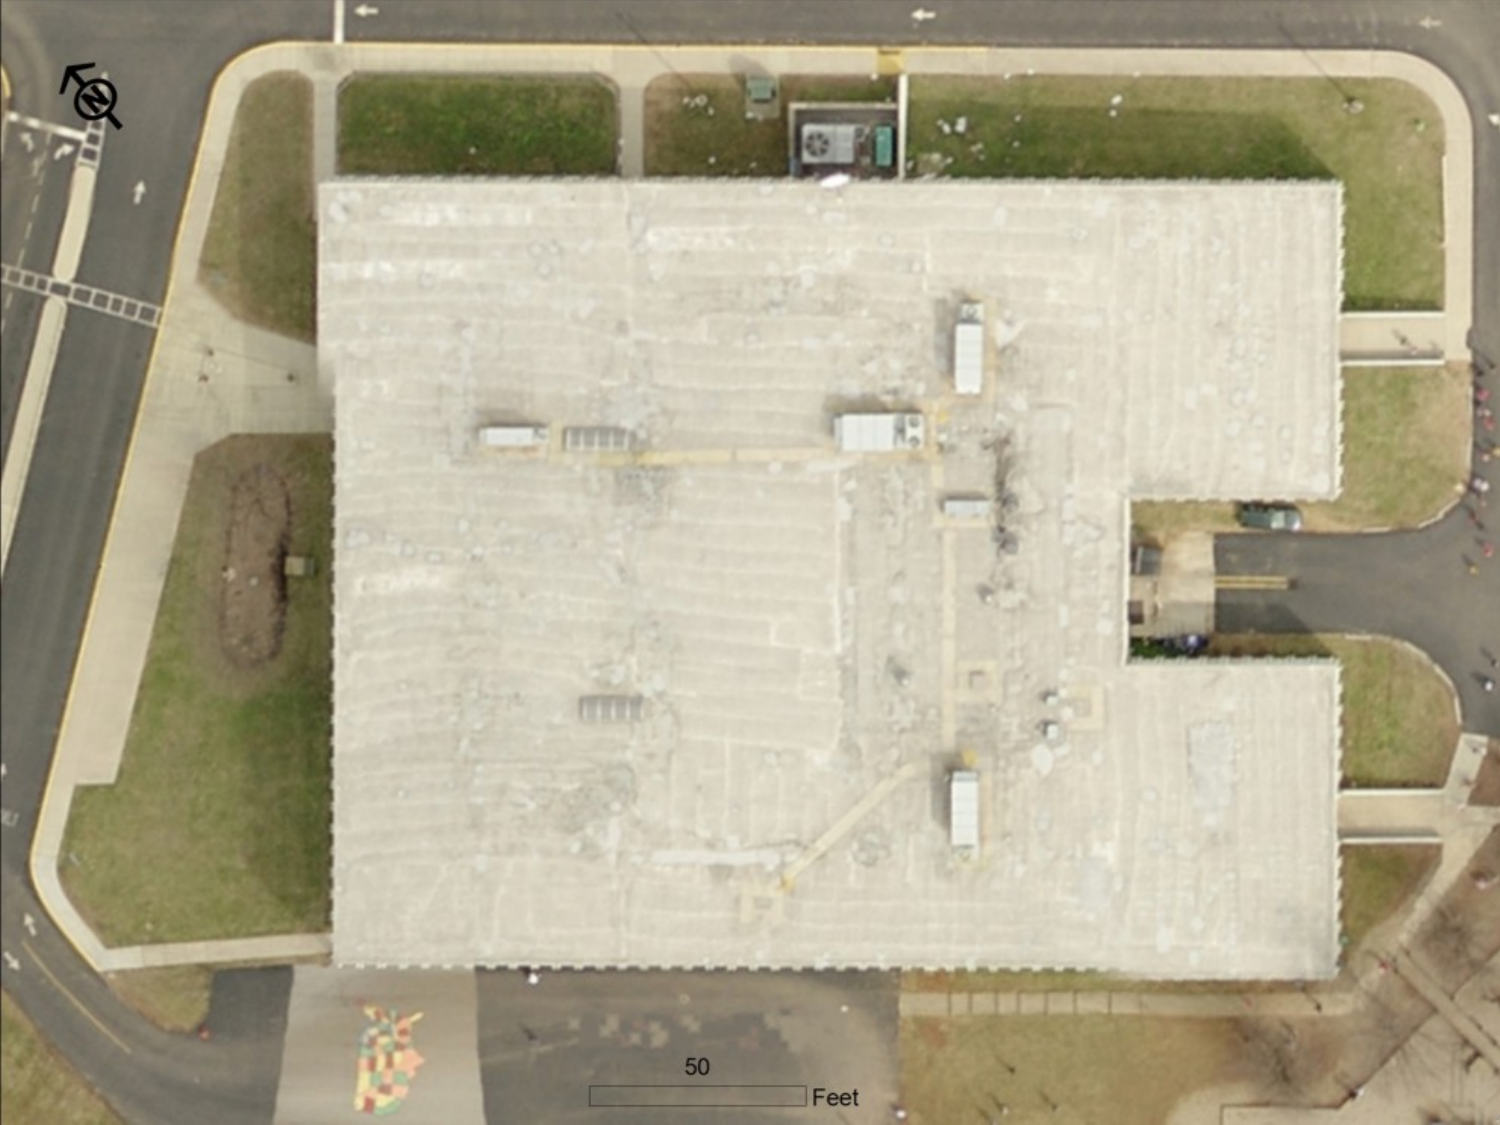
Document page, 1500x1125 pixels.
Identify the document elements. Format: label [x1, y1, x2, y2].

list [0, 0, 1500, 1125]
